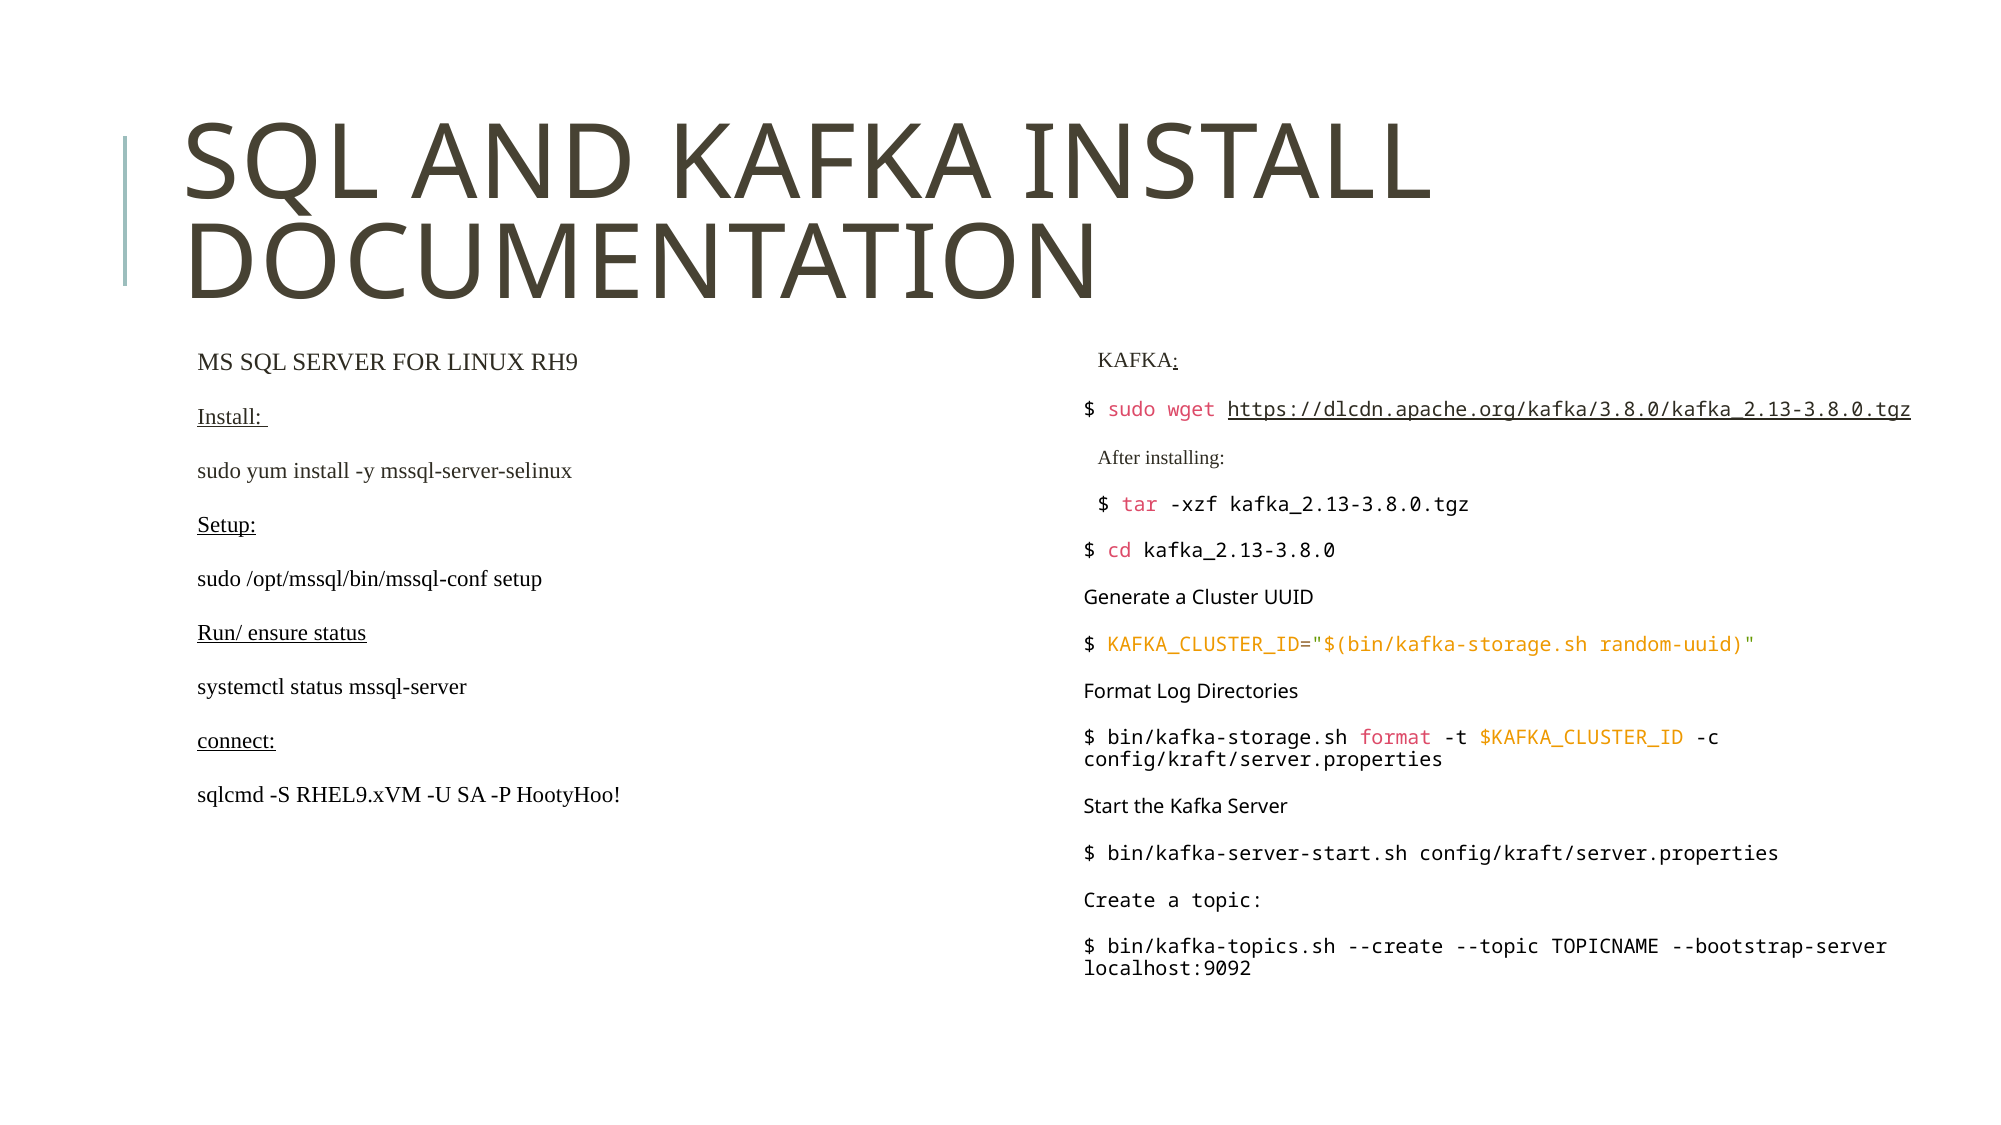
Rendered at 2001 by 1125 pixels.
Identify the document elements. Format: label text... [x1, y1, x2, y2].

title SQL AND KAFKA install Documentation [168, 96, 1763, 342]
list MS SQL SERVER FOR LINUX RH9 Install: sudo yum install -y mssql-server-selinux Setup: sudo /opt/mssql/bin/mssql-conf setup Run/ ensure status systemctl status mssql-server connect: sqlcmd -S RHEL9.xVM -U SA -P HootyHoo! [174, 341, 826, 1002]
text_box KAFKA: $ sudo wget https://dlcdn.apache.org/kafka/3.8.0/kafka_2.13-3.8.0.tgz After installing: $ tar -xzf kafka_2.13-3.8.0.tgz $ cd kafka_2.13-3.8.0 Generate a Cluster UUID $ KAFKA_CLUSTER_ID="$(bin/kafka-storage.sh random-uuid)" Format Log Directories $ bin/kafka-storage.sh format -t $KAFKA_CLUSTER_ID -c config/kraft/server.properties Start the Kafka Server $ bin/kafka-server-start.sh config/kraft/server.properties Create a topic: $ bin/kafka-topics.sh --create --topic TOPICNAME --bootstrap-server localhost:9092 [1076, 340, 1937, 1001]
